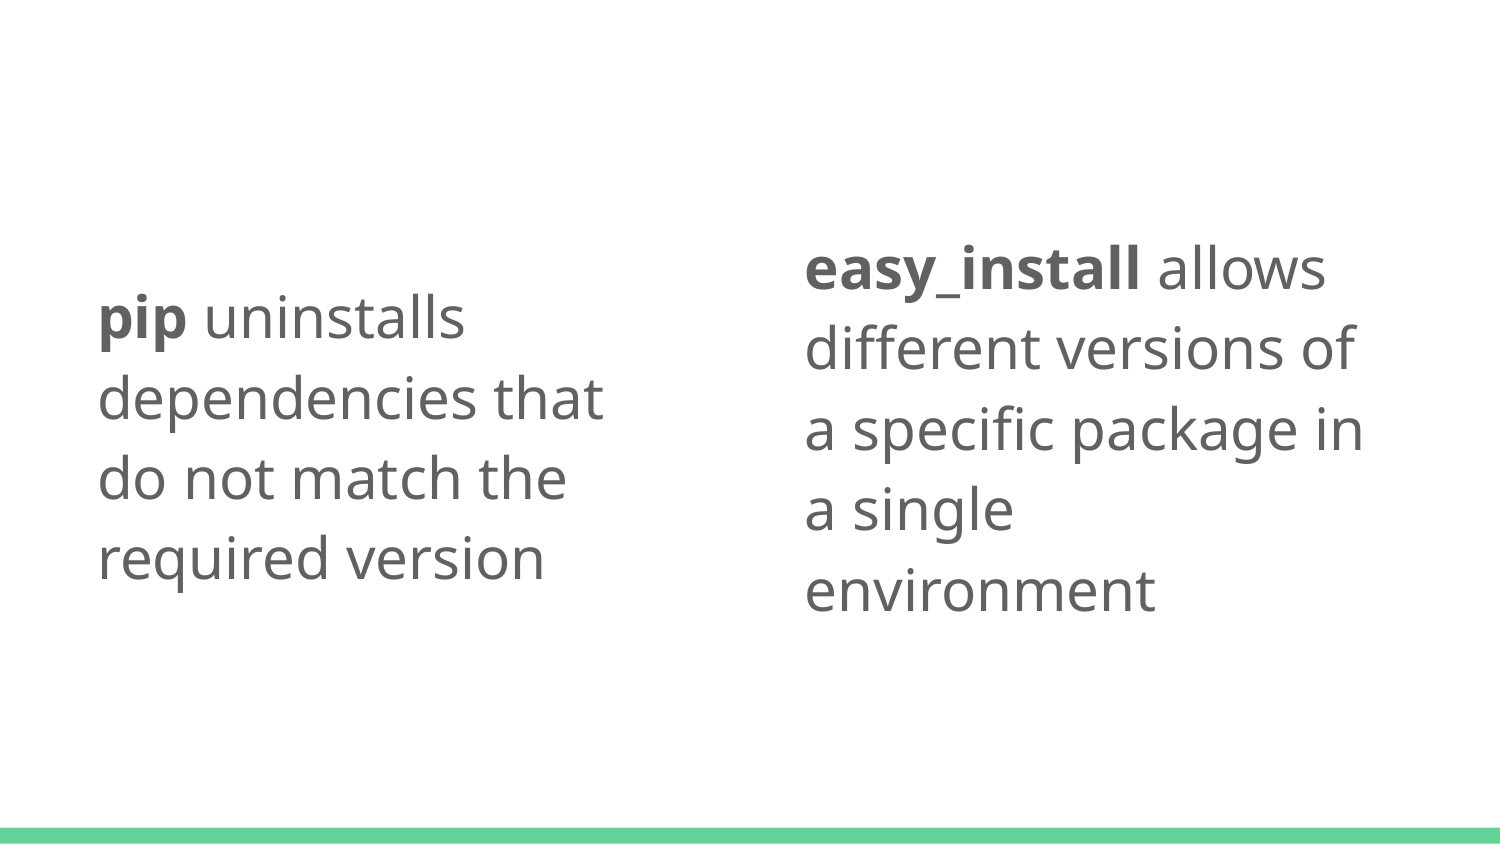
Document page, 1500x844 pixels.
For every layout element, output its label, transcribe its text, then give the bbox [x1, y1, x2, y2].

text_box easy_install allows different versions of a specific package in a single environment [790, 175, 1397, 668]
text_box pip uninstalls dependencies that do not match the required version [82, 184, 625, 677]
